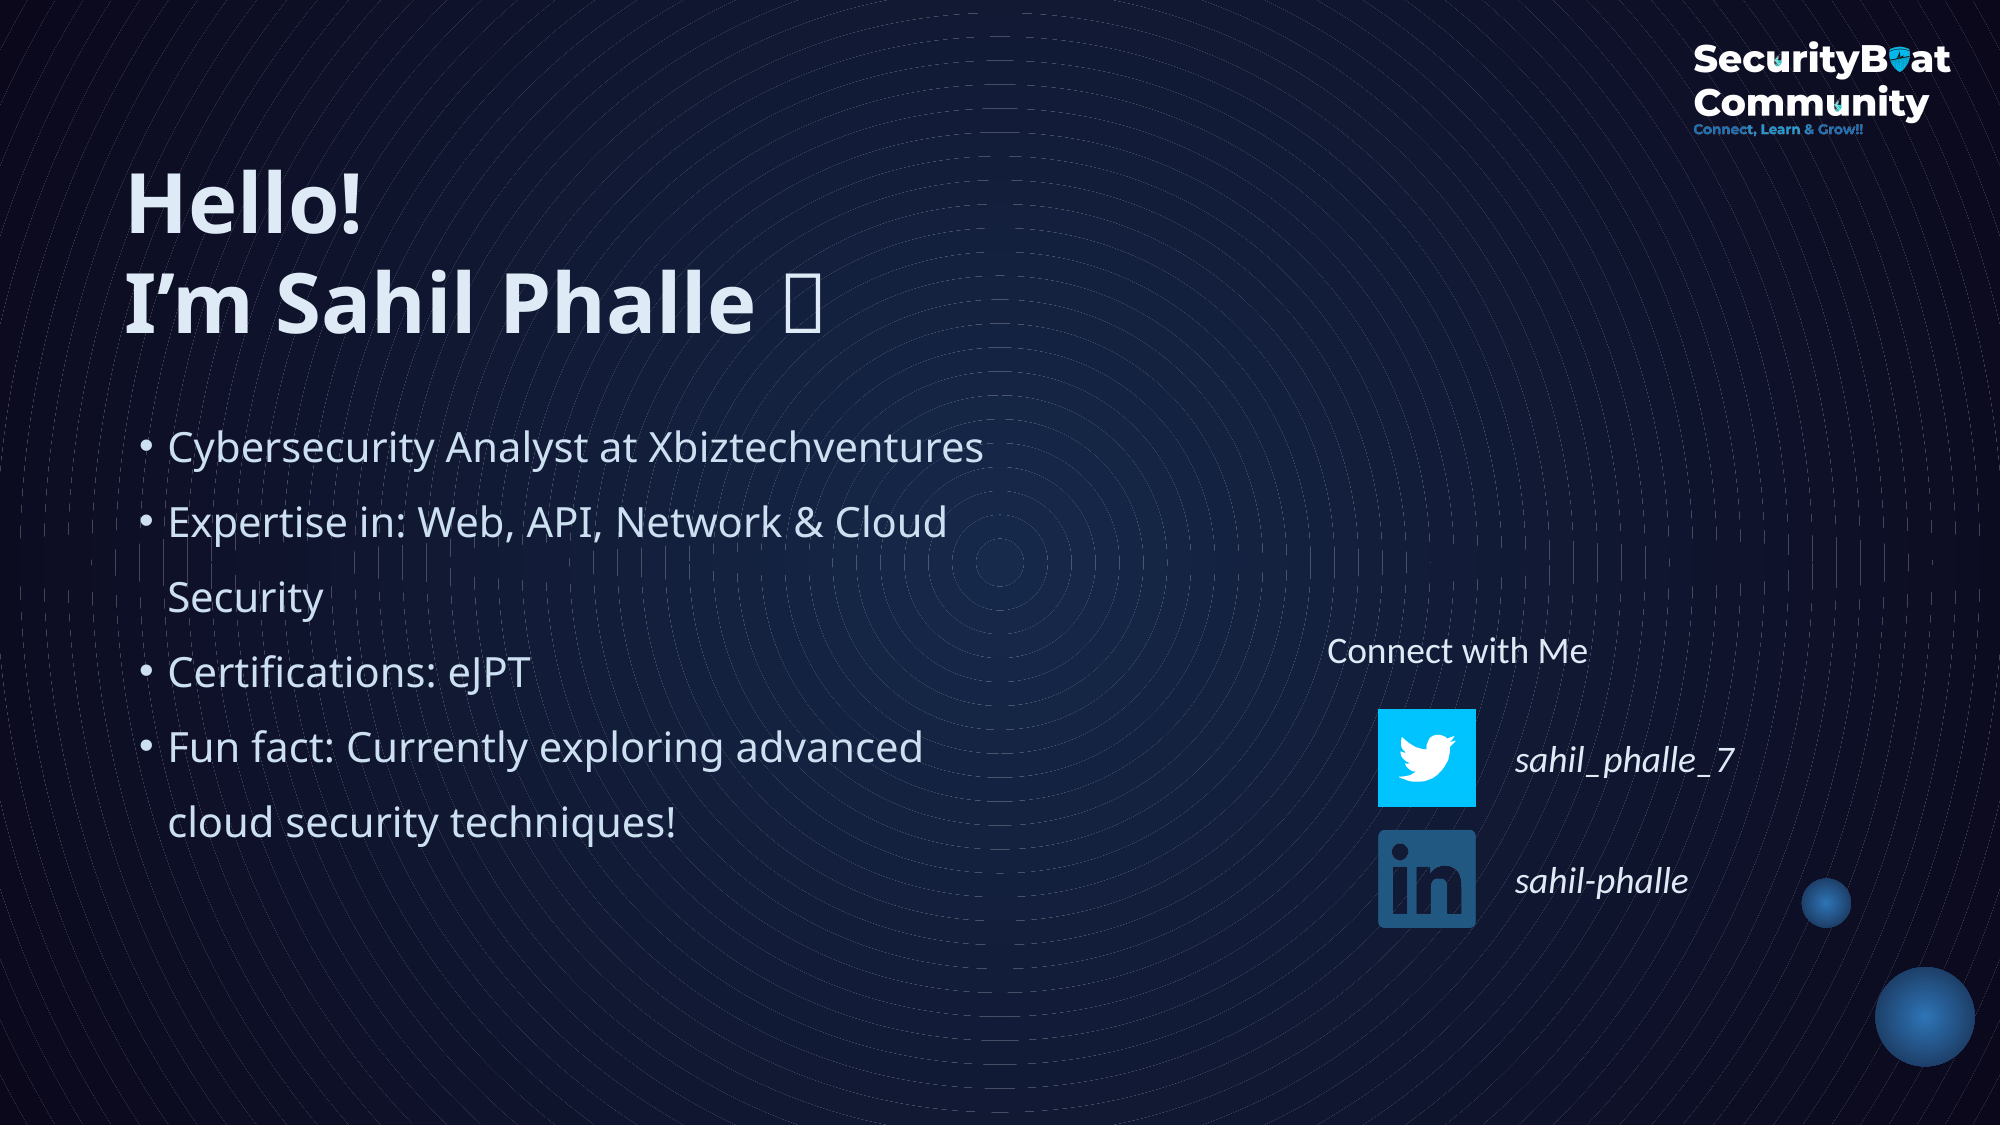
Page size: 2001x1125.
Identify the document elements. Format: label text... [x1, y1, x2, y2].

text_box [1874, 966, 1976, 1068]
picture [1656, 27, 1975, 147]
text_box Hello! I’m Sahil Phalle 👋 [109, 142, 916, 358]
text_box Cybersecurity Analyst at Xbiztechventures Expertise in: Web, API, Network & Cloud Security Certifications: eJPT Fun fact: Currently exploring advanced cloud security techniques! [124, 388, 1000, 854]
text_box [1312, 619, 2000, 928]
